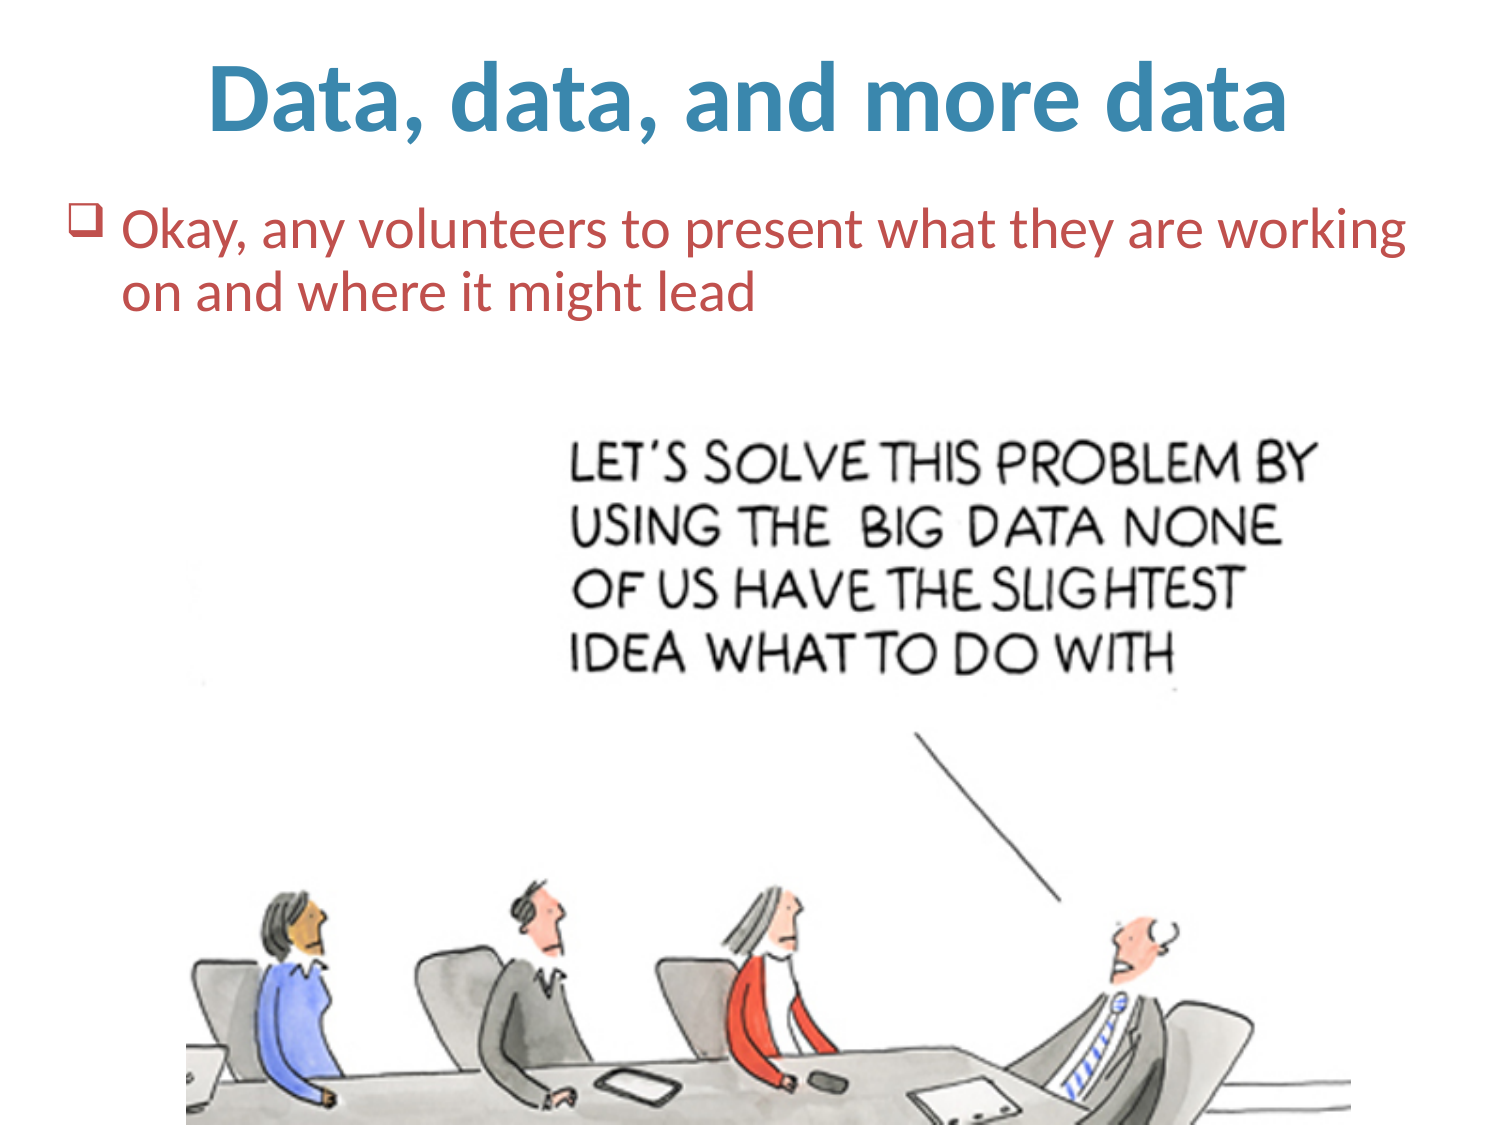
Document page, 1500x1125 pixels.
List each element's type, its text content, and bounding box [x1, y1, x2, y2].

list Okay, any volunteers to present what they are working on and where it might lead [49, 191, 1448, 1070]
picture [185, 395, 1352, 1125]
title Data, data, and more data [49, 38, 1448, 145]
